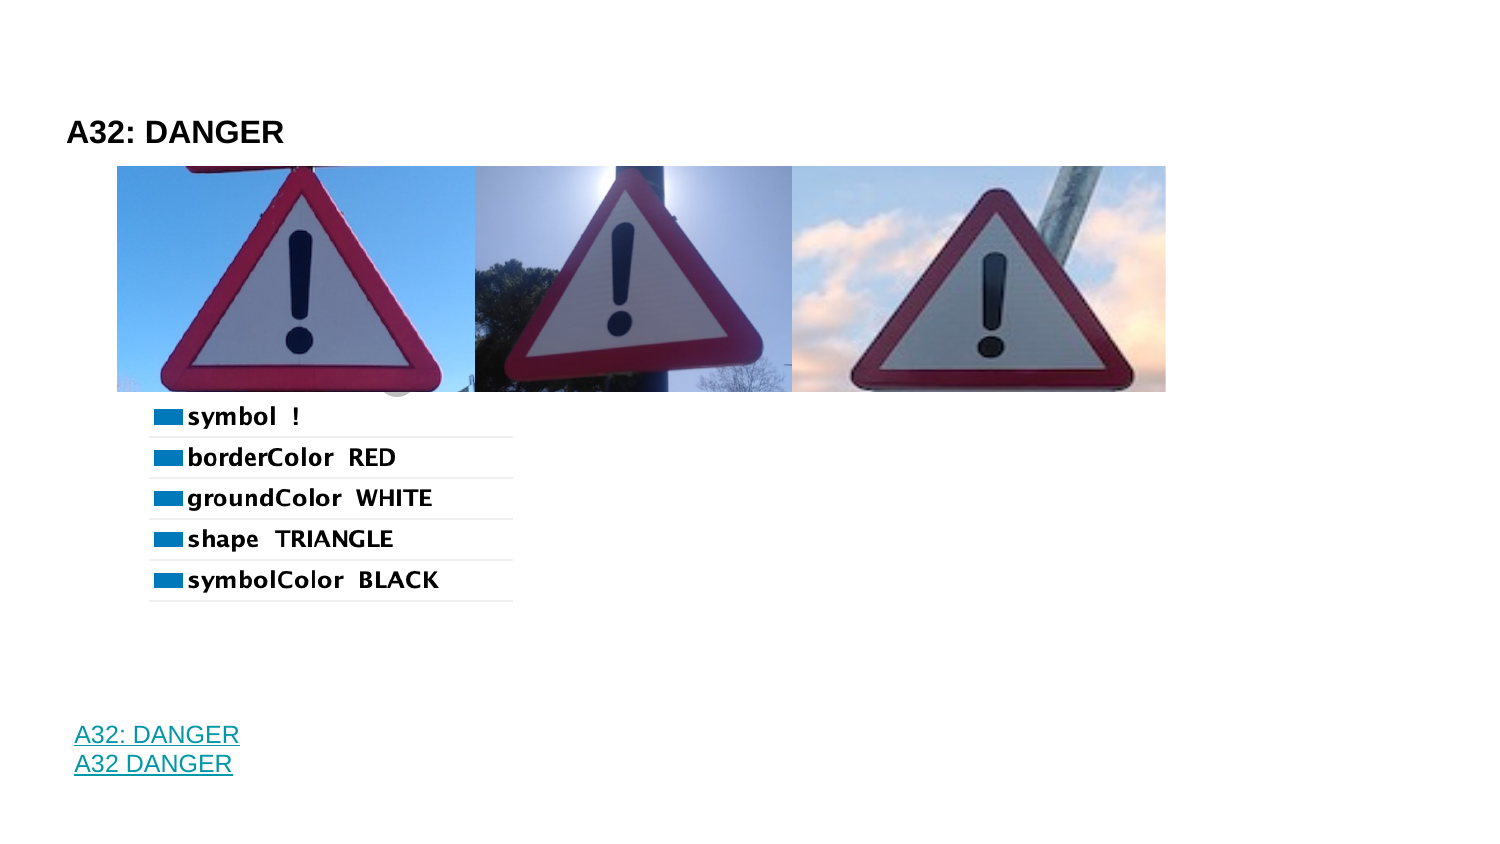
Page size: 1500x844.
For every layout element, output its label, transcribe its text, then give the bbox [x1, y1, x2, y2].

text_box A32: DANGER A32 DANGER [59, 703, 552, 823]
title A32: DANGER [51, 72, 1449, 167]
picture [117, 166, 1166, 617]
